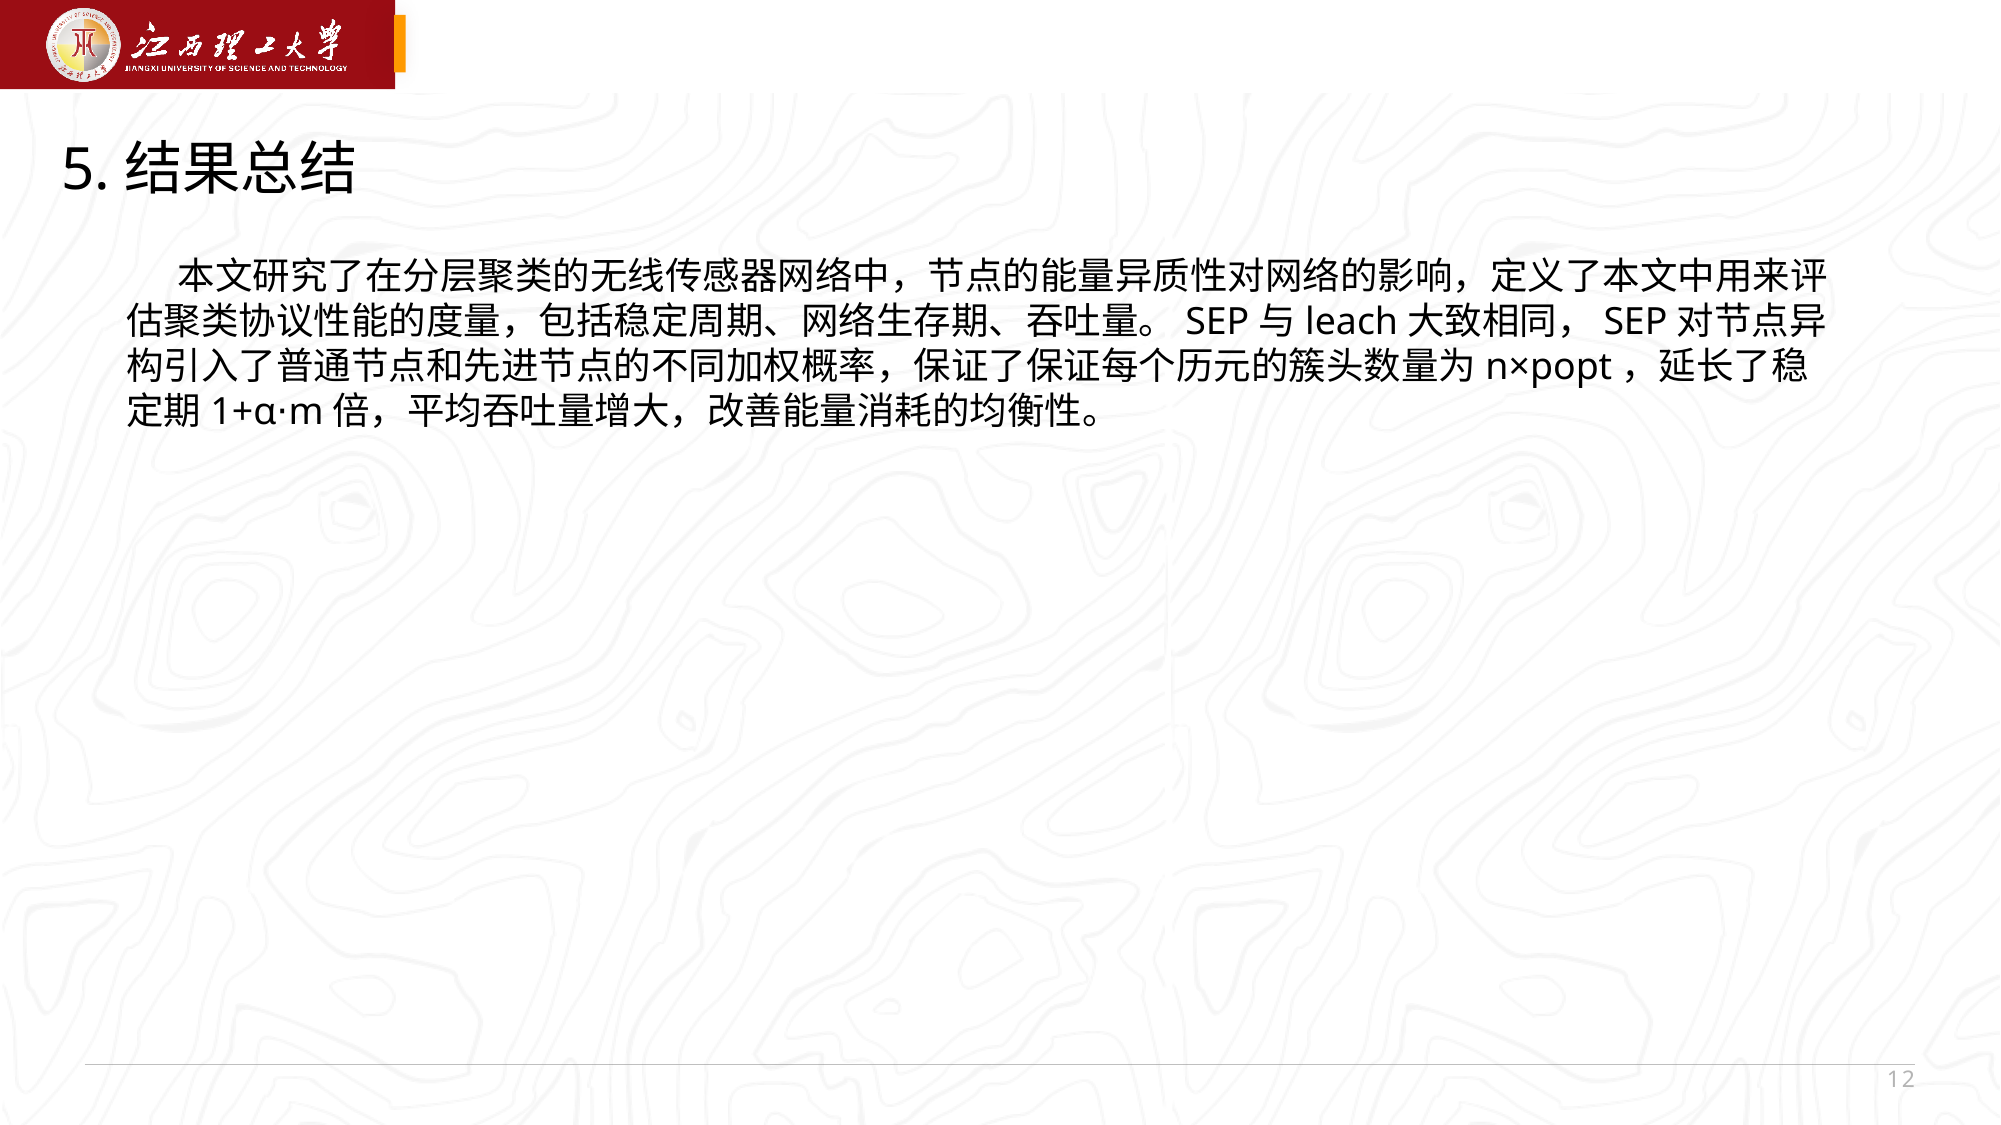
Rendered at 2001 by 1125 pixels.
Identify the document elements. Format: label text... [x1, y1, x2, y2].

slide_number 12 [1765, 1056, 1916, 1104]
text_box 5.结果总结 [46, 123, 1047, 209]
picture [46, 4, 355, 85]
text_box 本文研究了在分层聚类的无线传感器网络中，节点的能量异质性对网络的影响，定义了本文中用来评估聚类协议性能的度量，包括稳定周期、网络生存期、吞吐量。SEP与leach大致相同，SEP对节点异构引入了普通节点和先进节点的不同加权概率，保证了保证每个历元的簇头数量为n×popt，延长了稳定期1+α⋅m倍，平均吞吐量增大，改善能量消耗的均衡性。 [111, 244, 1861, 440]
